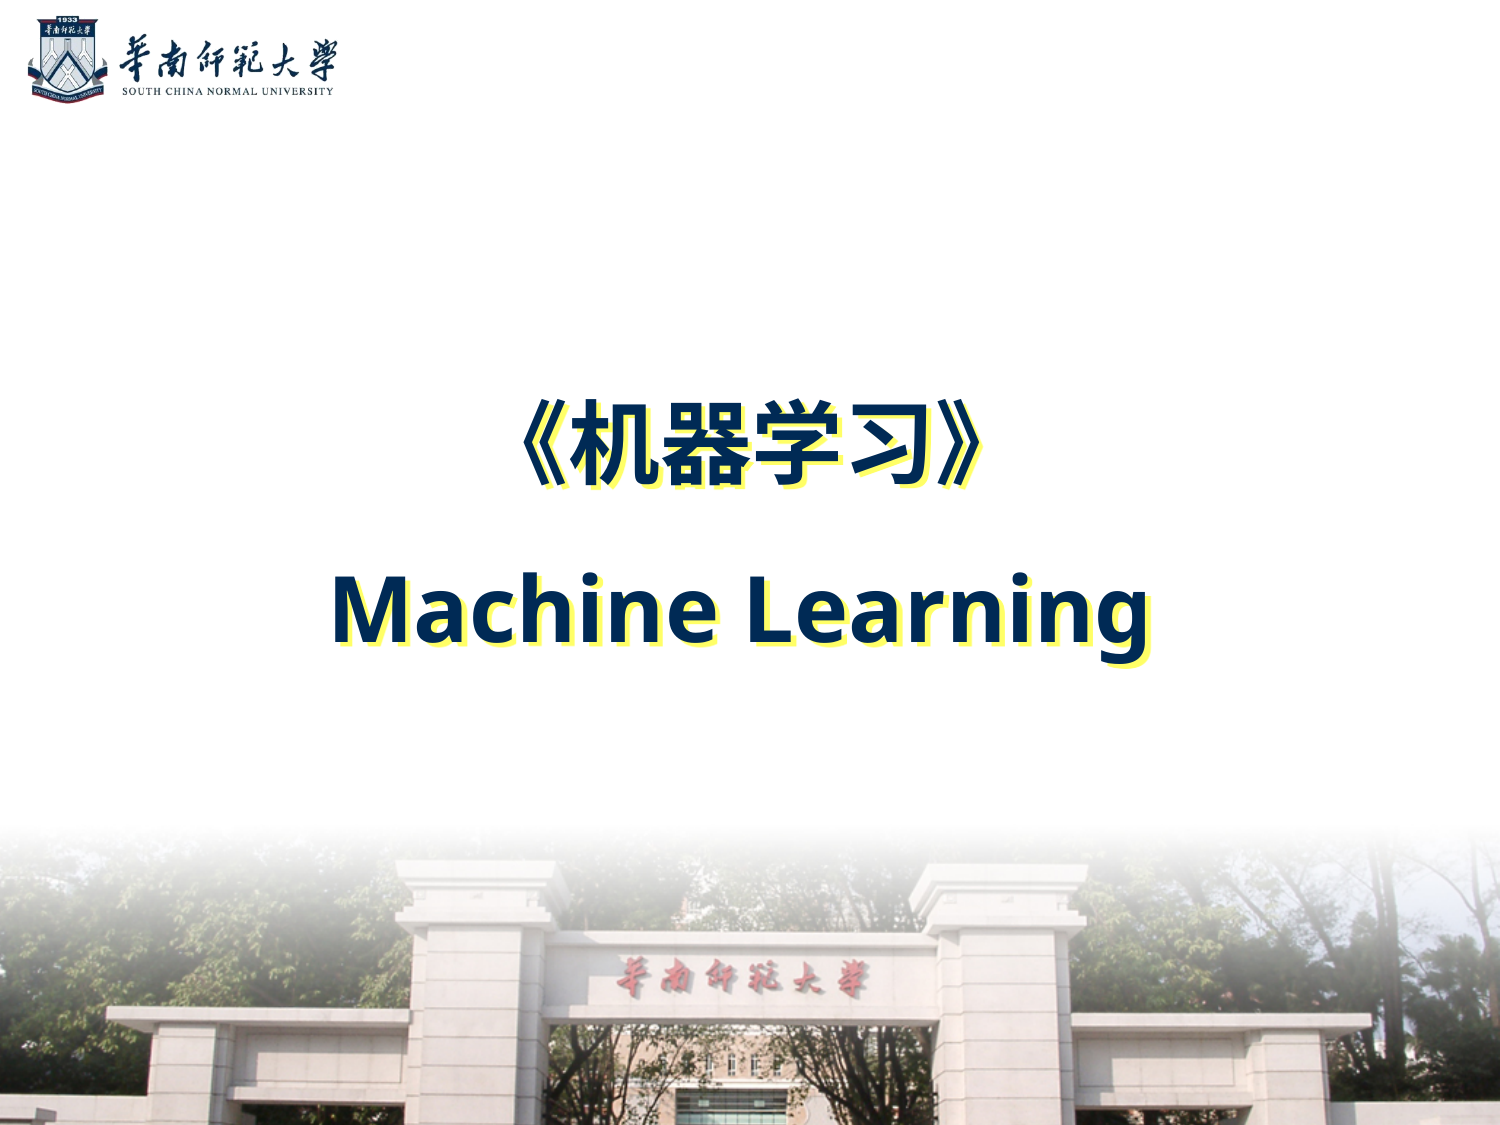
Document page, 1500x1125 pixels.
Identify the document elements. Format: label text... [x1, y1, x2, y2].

picture [0, 824, 1500, 1125]
picture [0, 0, 360, 115]
text_box 《机器学习》 Machine Learning [2, 323, 1500, 656]
text_box 学习算法 [6, 656, 1139, 660]
